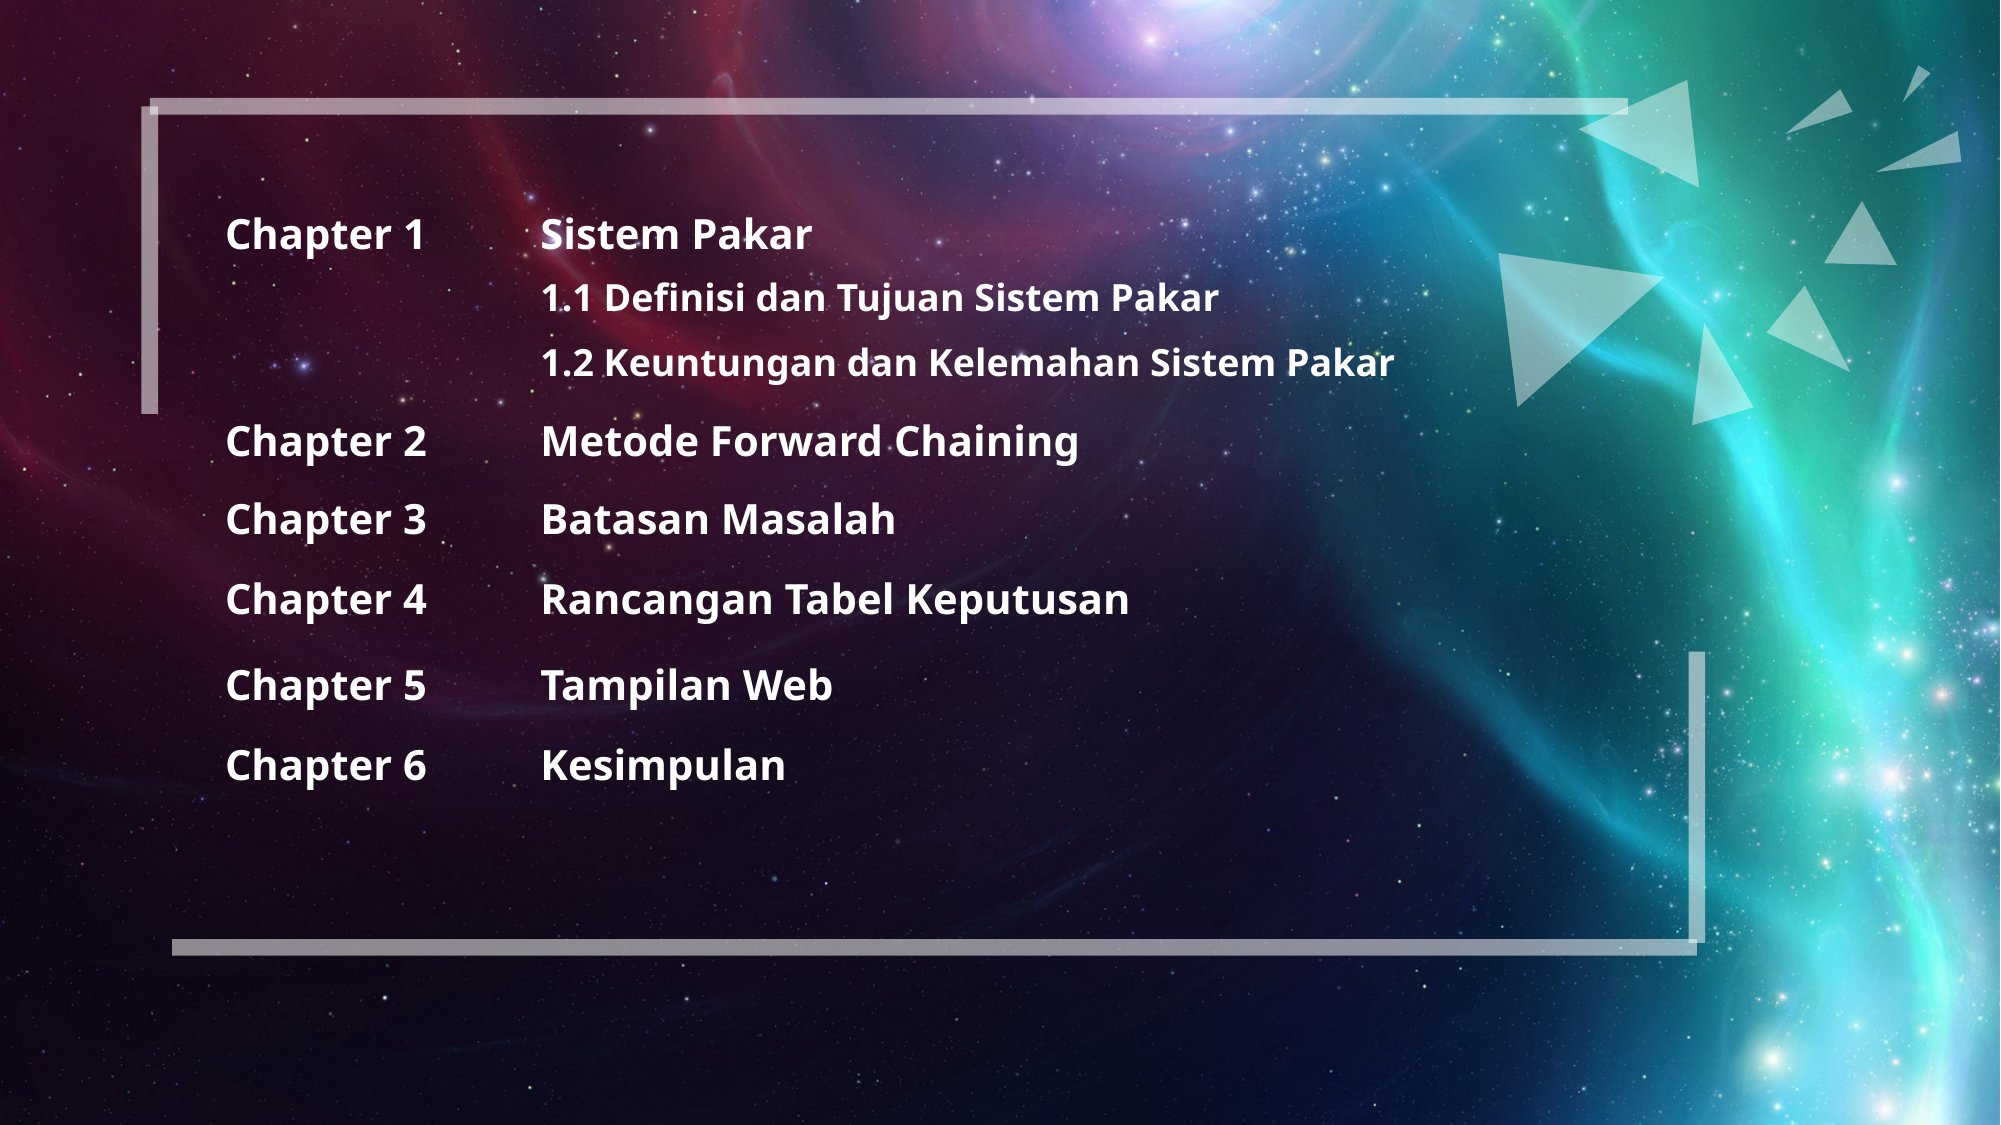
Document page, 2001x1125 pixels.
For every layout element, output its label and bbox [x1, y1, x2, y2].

picture [0, 0, 2000, 1125]
text_box [171, 651, 1697, 948]
text_box [1495, 83, 1978, 419]
text_box [149, 106, 1495, 414]
